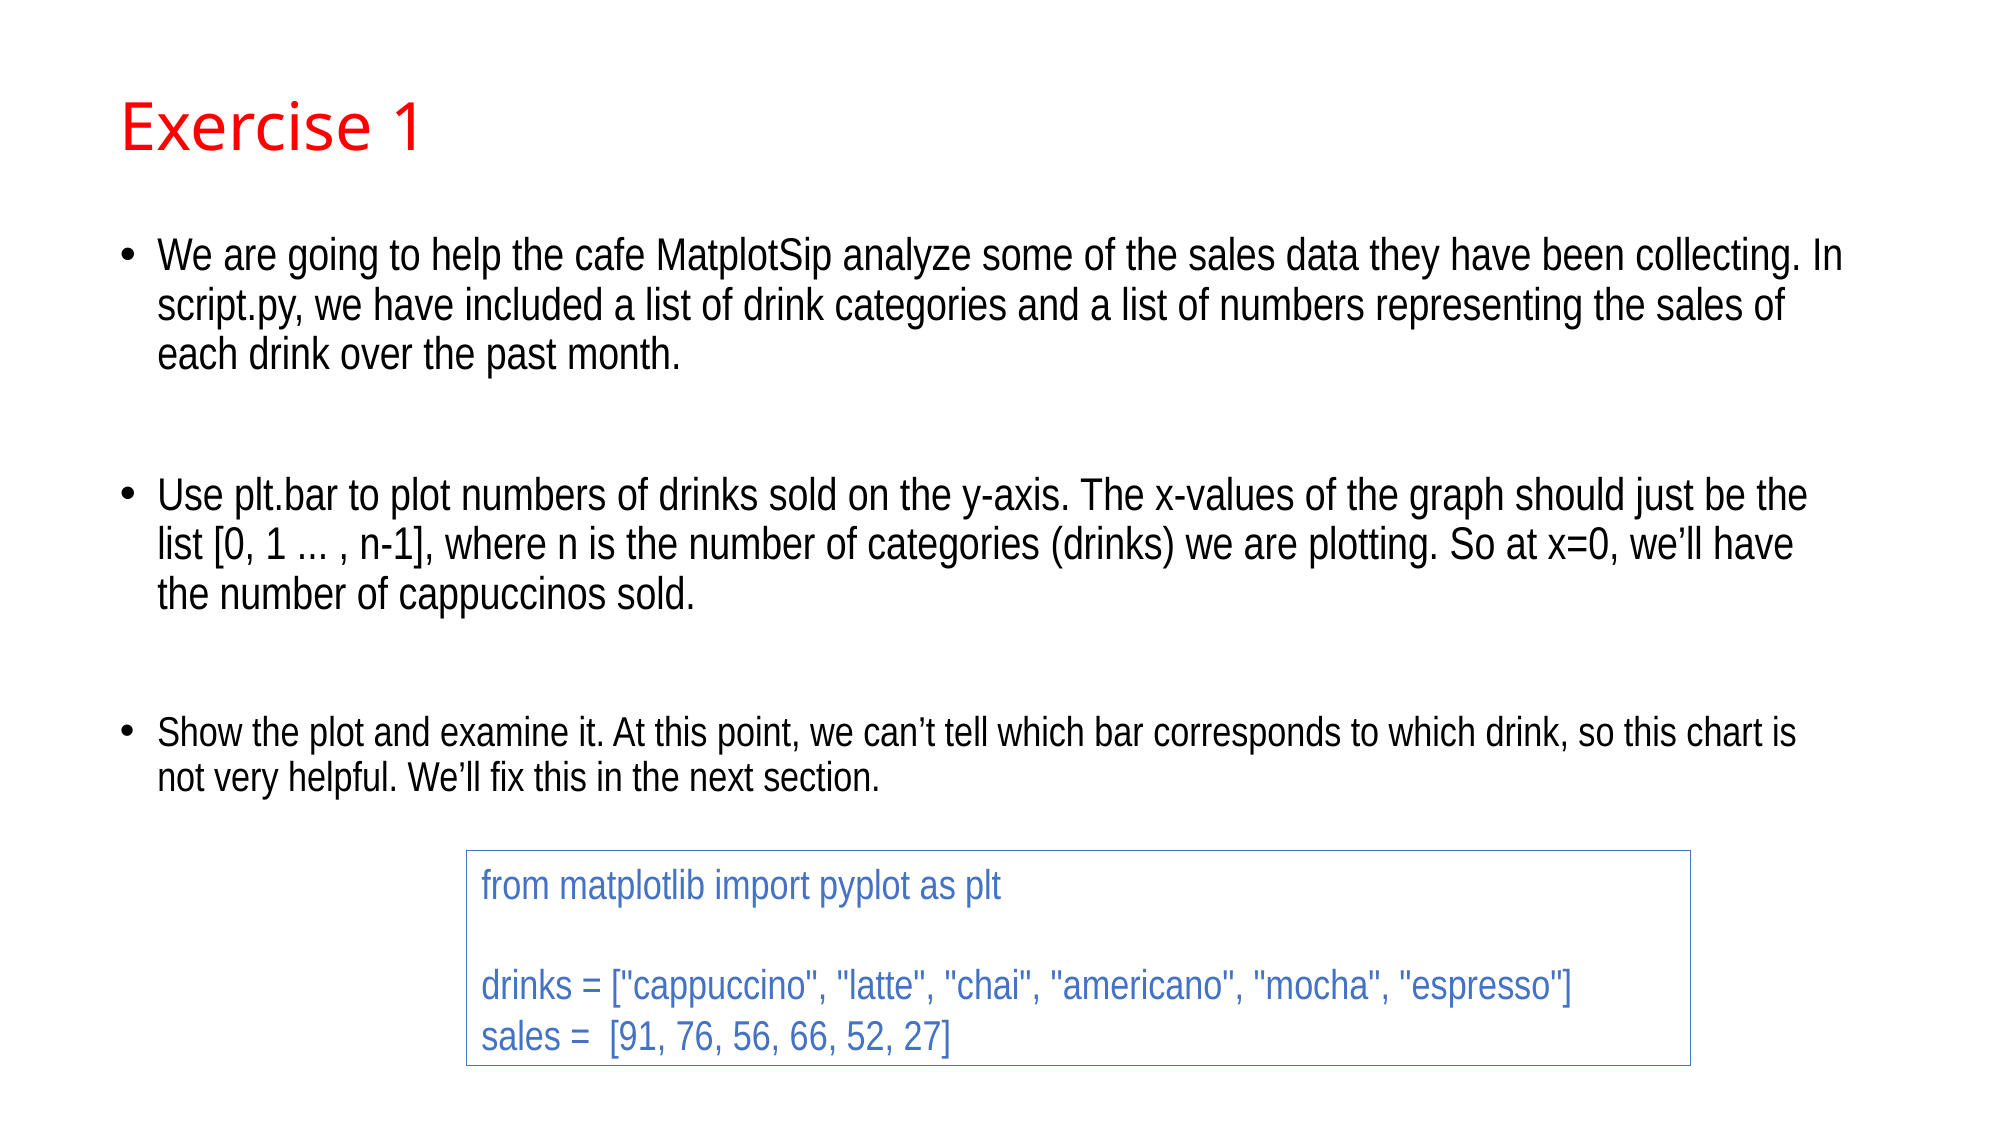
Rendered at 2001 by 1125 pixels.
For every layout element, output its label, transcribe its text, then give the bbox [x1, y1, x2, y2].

list We are going to help the cafe MatplotSip analyze some of the sales data they have been collecting. In script.py, we have included a list of drink categories and a list of numbers representing the sales of each drink over the past month. Use plt.bar to plot numbers of drinks sold on the y-axis. The x-values of the graph should just be the list [0, 1 ... , n-1], where n is the number of categories (drinks) we are plotting. So at x=0, we’ll have the number of cappuccinos sold. Show the plot and examine it. At this point, we can’t tell which bar corresponds to which drink, so this chart is not very helpful. We’ll fix this in the next section. [104, 223, 1863, 1014]
text_box from matplotlib import pyplot as plt drinks = ["cappuccino", "latte", "chai", "americano", "mocha", "espresso"] sales = [91, 76, 56, 66, 52, 27] [466, 850, 1691, 1066]
title Exercise 1 [104, 59, 1863, 198]
